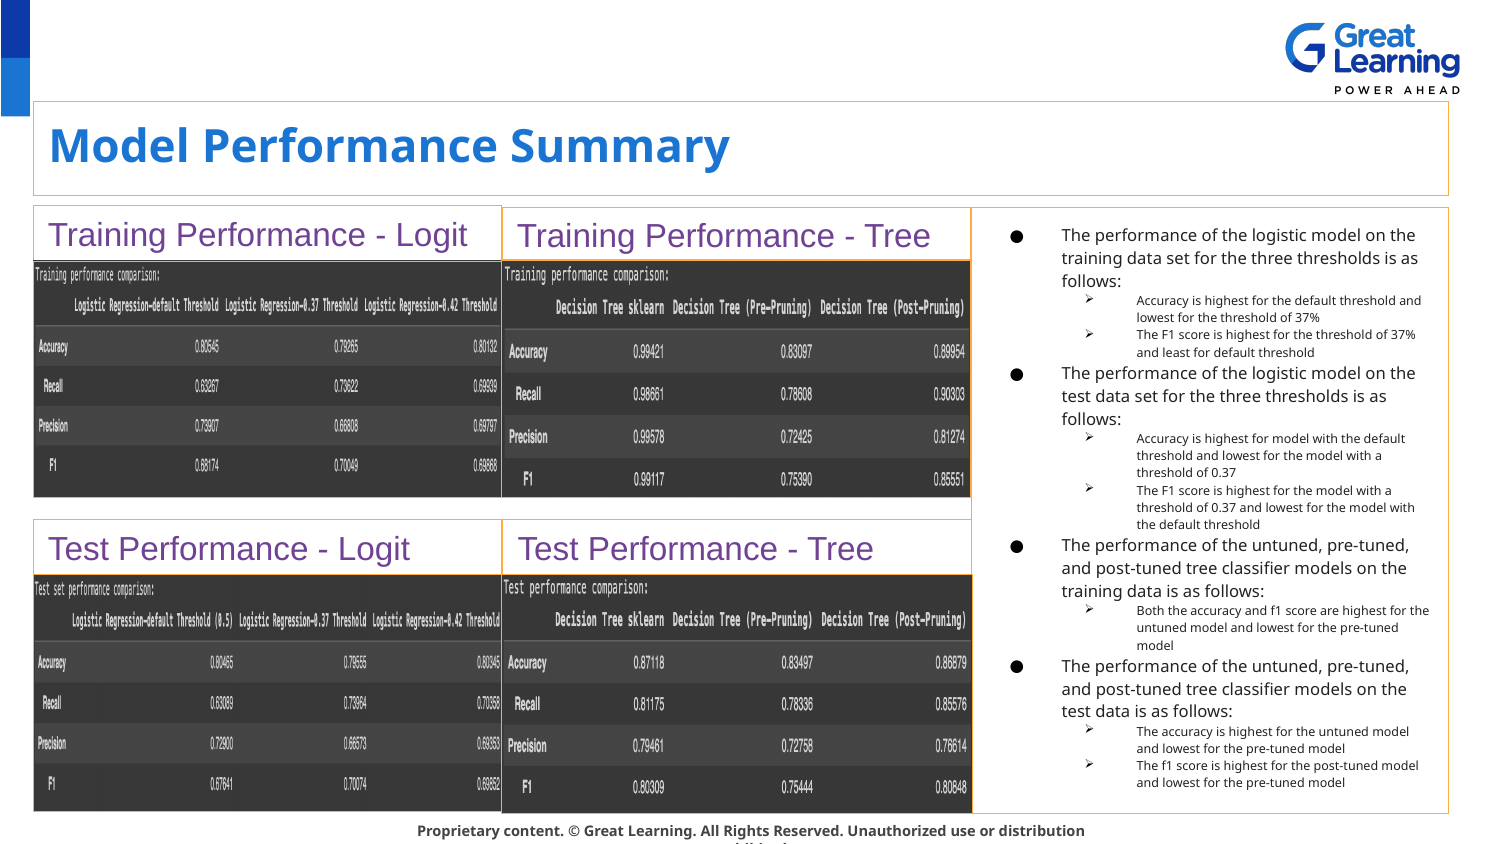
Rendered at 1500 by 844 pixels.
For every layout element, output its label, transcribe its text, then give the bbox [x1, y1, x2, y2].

text_box Training Performance - Tree [502, 207, 971, 260]
picture [32, 574, 973, 814]
text_box Training Performance - Logit [33, 205, 502, 259]
list The performance of the logistic model on the training data set for the three thresholds is as follows: Accuracy is highest for the default threshold and lowest for the threshold of 37% The F1 score is highest for the threshold of 37% and least for default threshold The performance of the logistic model on the test data set for the three thresholds is as follows: Accuracy is highest for model with the default threshold and lowest for the model with a threshold of 0.37 The F1 score is highest for the model with a threshold of 0.37 and lowest for the model with the default threshold The performance of the untuned, pre-tuned, and post-tuned tree classifier models on the training data is as follows: Both the accuracy and f1 score are highest for the untuned model and lowest for the pre-tuned model The performance of the untuned, pre-tuned, and post-tuned tree classifier models on the test data is as follows: The accuracy is highest for the untuned model and lowest for the pre-tuned model The f1 score is highest for the post-tuned model and lowest for the pre-tuned model [971, 207, 1449, 814]
text_box Test Performance - Tree [502, 519, 972, 574]
title Model Performance Summary [33, 101, 1449, 196]
picture [1258, 11, 1487, 106]
picture [32, 260, 971, 499]
text_box Test Performance - Logit [33, 519, 502, 573]
